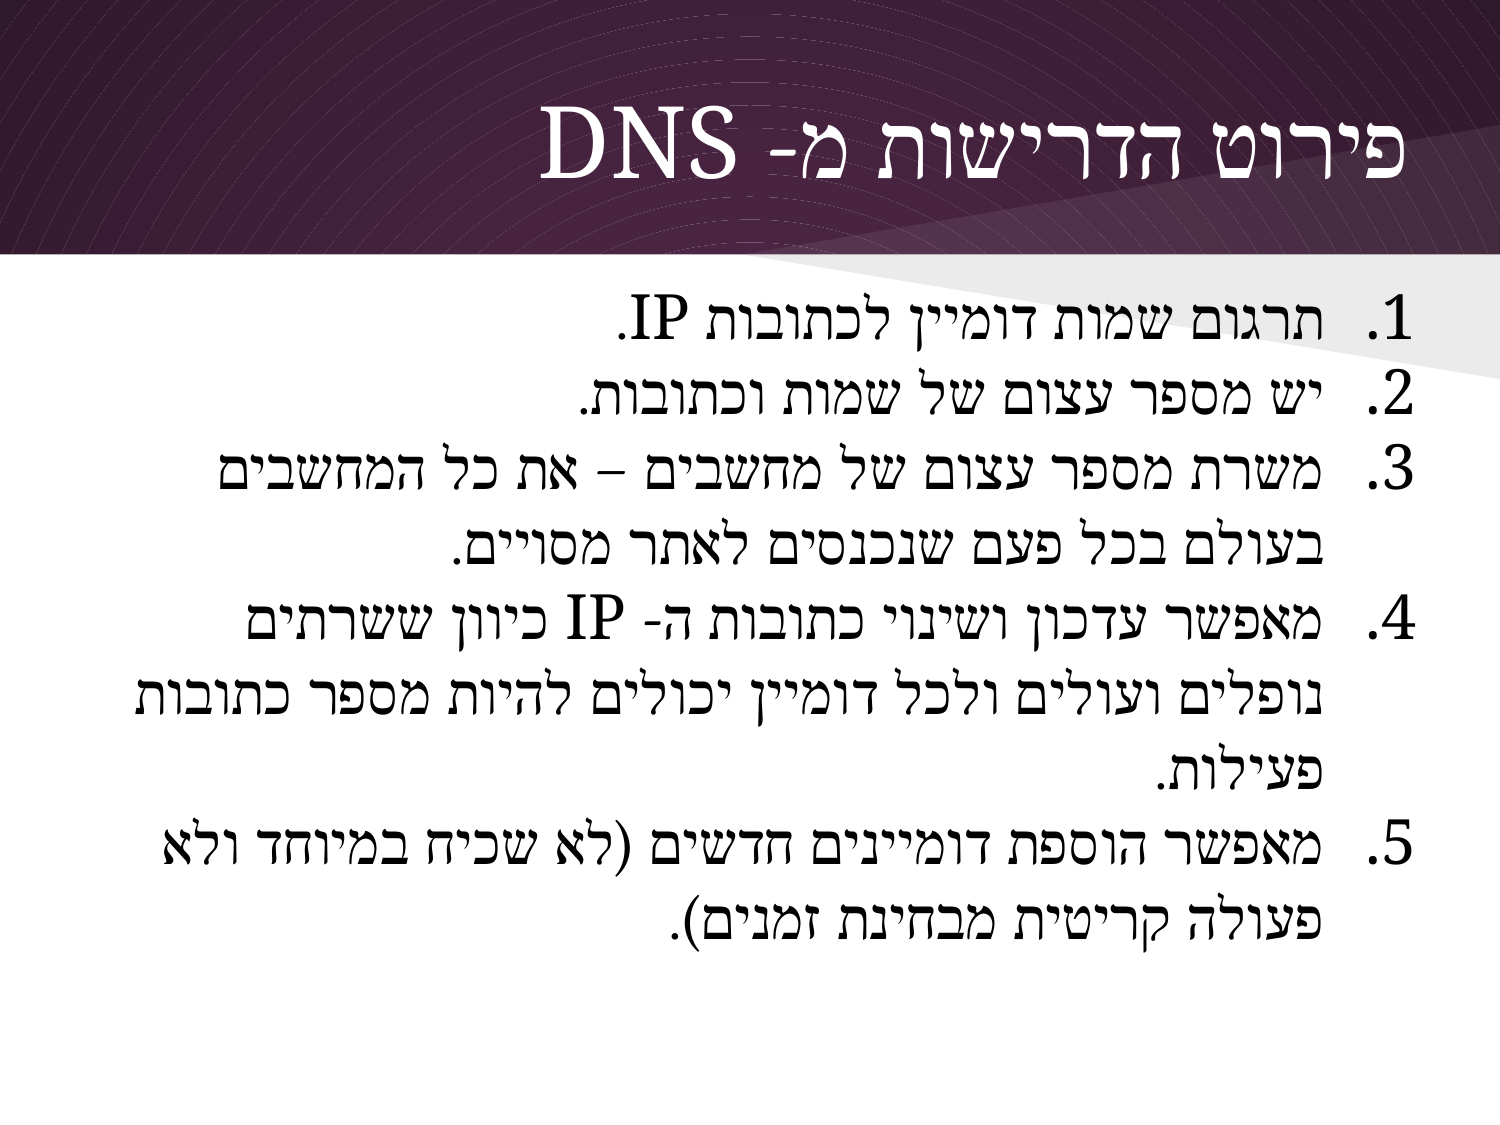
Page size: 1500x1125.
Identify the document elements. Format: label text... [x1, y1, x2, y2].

title פירוט הדרישות מ- DNS [75, 45, 1425, 233]
list תרגום שמות דומיין לכתובות IP. יש מספר עצום של שמות וכתובות. משרת מספר עצום של מחשבים – את כל המחשבים בעולם בכל פעם שנכנסים לאתר מסויים. מאפשר עדכון ושינוי כתובות ה- IP כיוון ששרתים נופלים ועולים ולכל דומיין יכולים להיות מספר כתובות פעילות. מאפשר הוספת דומיינים חדשים (לא שכיח במיוחד ולא פעולה קריטית מבחינת זמנים). [75, 262, 1425, 1078]
